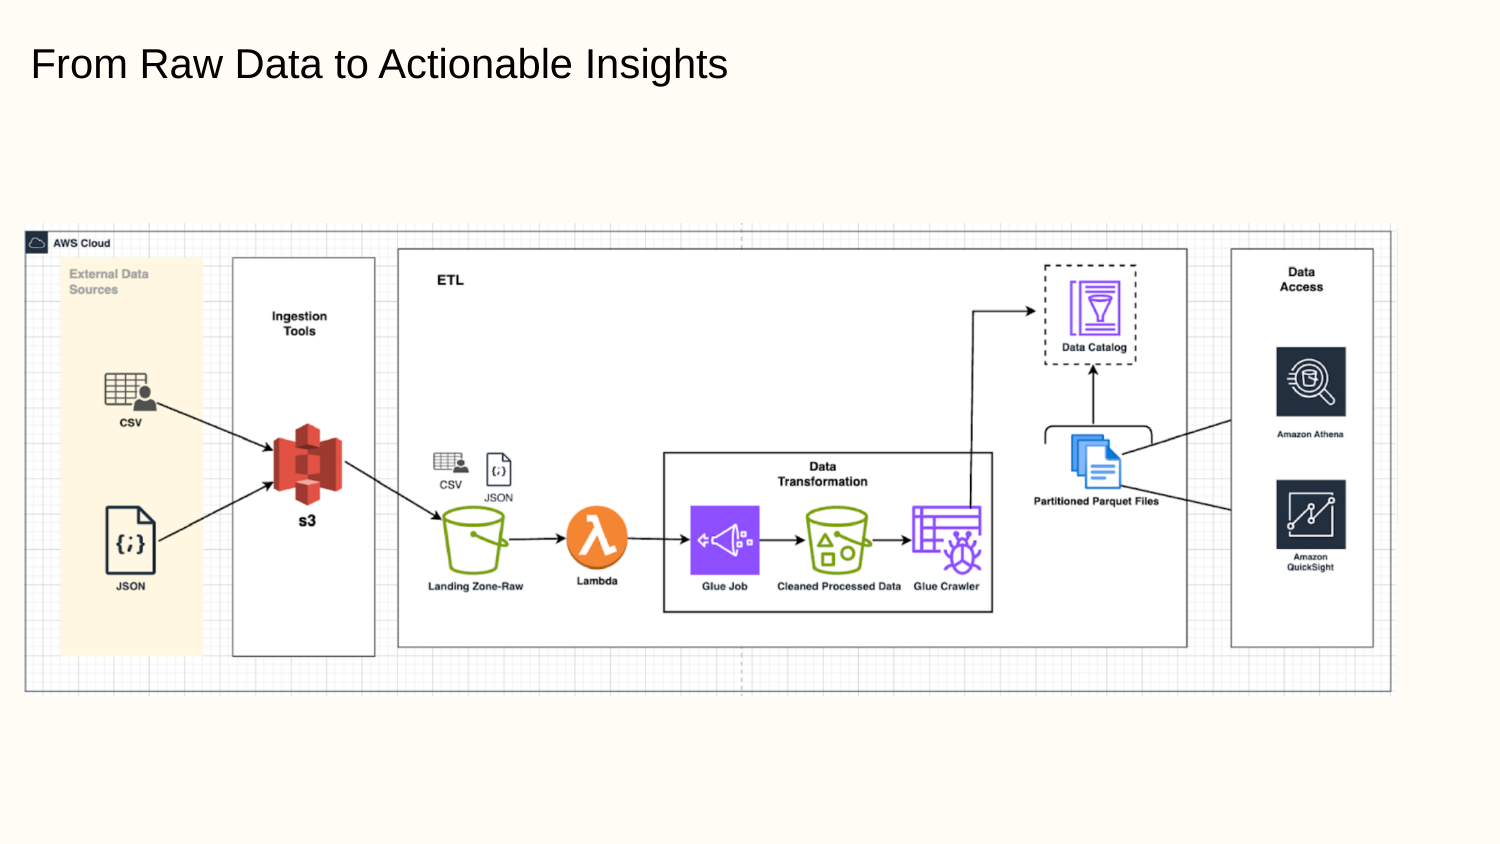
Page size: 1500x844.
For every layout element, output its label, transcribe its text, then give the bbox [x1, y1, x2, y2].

picture [24, 223, 1398, 696]
title From Raw Data to Actionable Insights [15, 21, 1100, 193]
